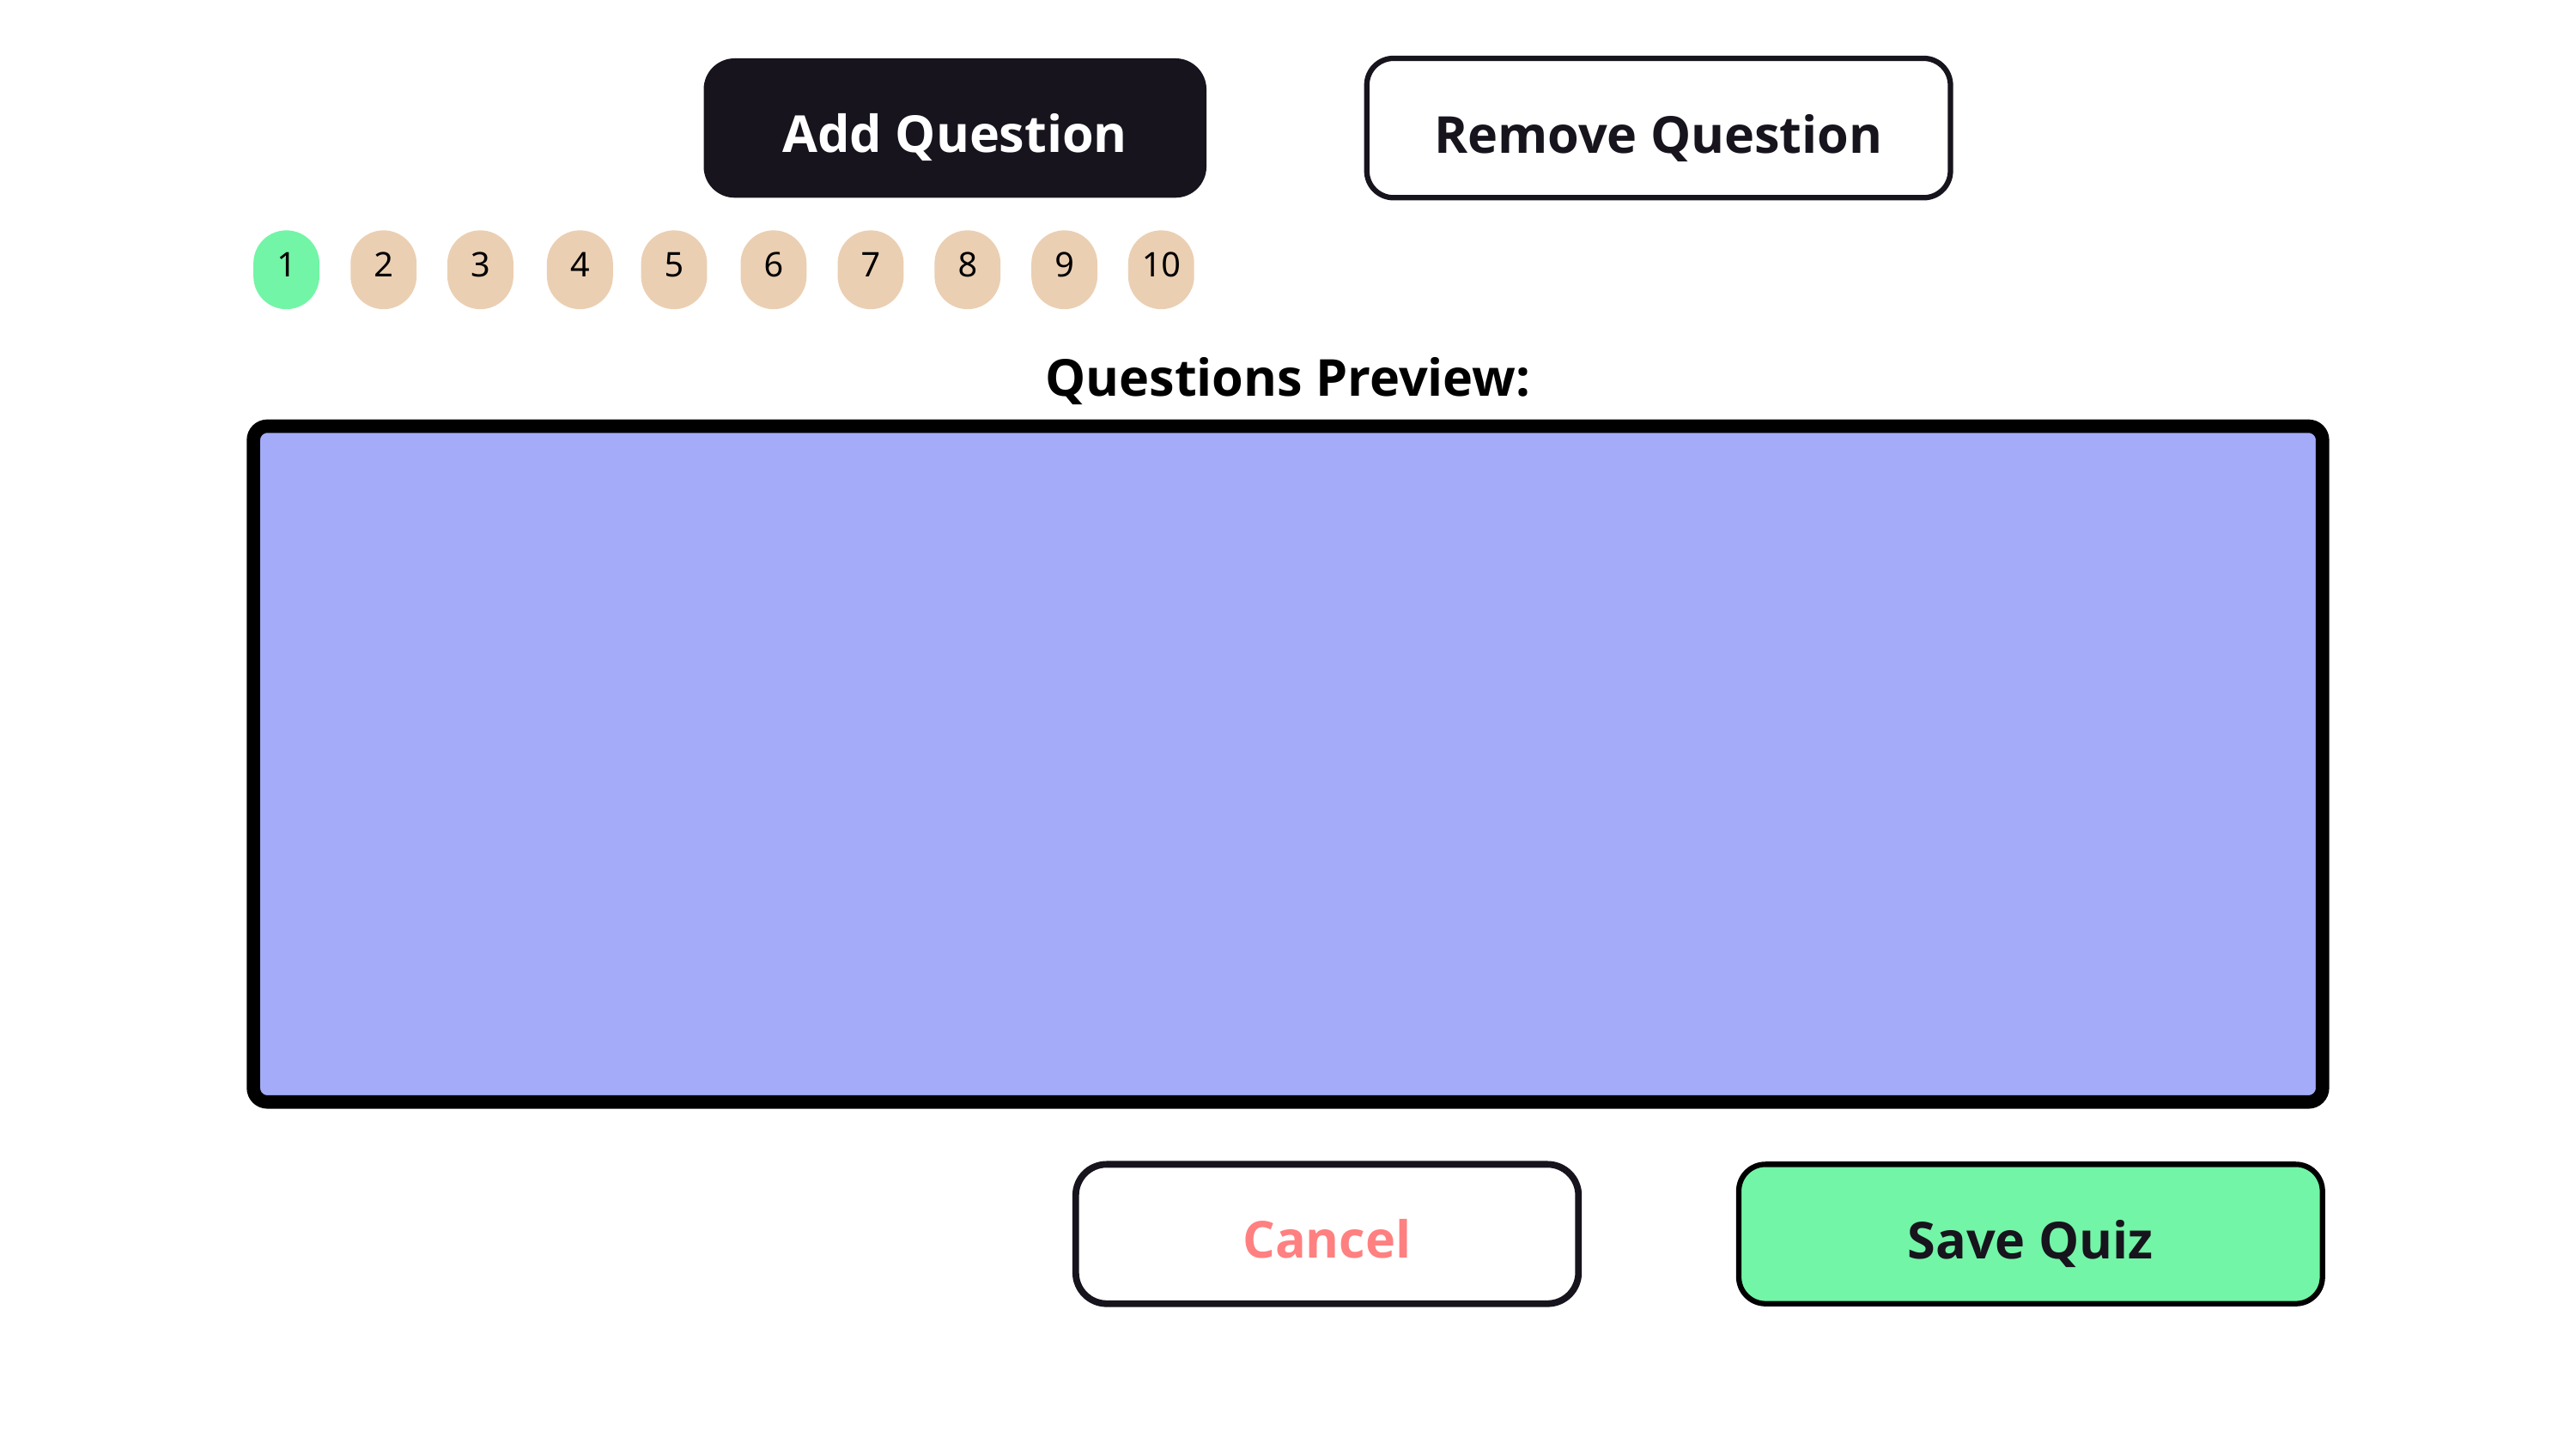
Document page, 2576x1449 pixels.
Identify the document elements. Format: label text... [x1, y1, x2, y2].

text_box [703, 58, 1207, 198]
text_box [252, 426, 2323, 1102]
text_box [252, 230, 320, 310]
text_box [1030, 230, 1098, 310]
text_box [447, 230, 514, 310]
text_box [1738, 1164, 2323, 1304]
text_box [1127, 230, 1194, 310]
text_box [1075, 1164, 1579, 1304]
text_box Questions Preview: [996, 335, 1580, 407]
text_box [546, 230, 614, 310]
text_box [350, 230, 417, 310]
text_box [641, 230, 708, 310]
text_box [740, 230, 807, 310]
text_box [1366, 58, 1951, 198]
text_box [934, 230, 1001, 310]
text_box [837, 230, 904, 310]
